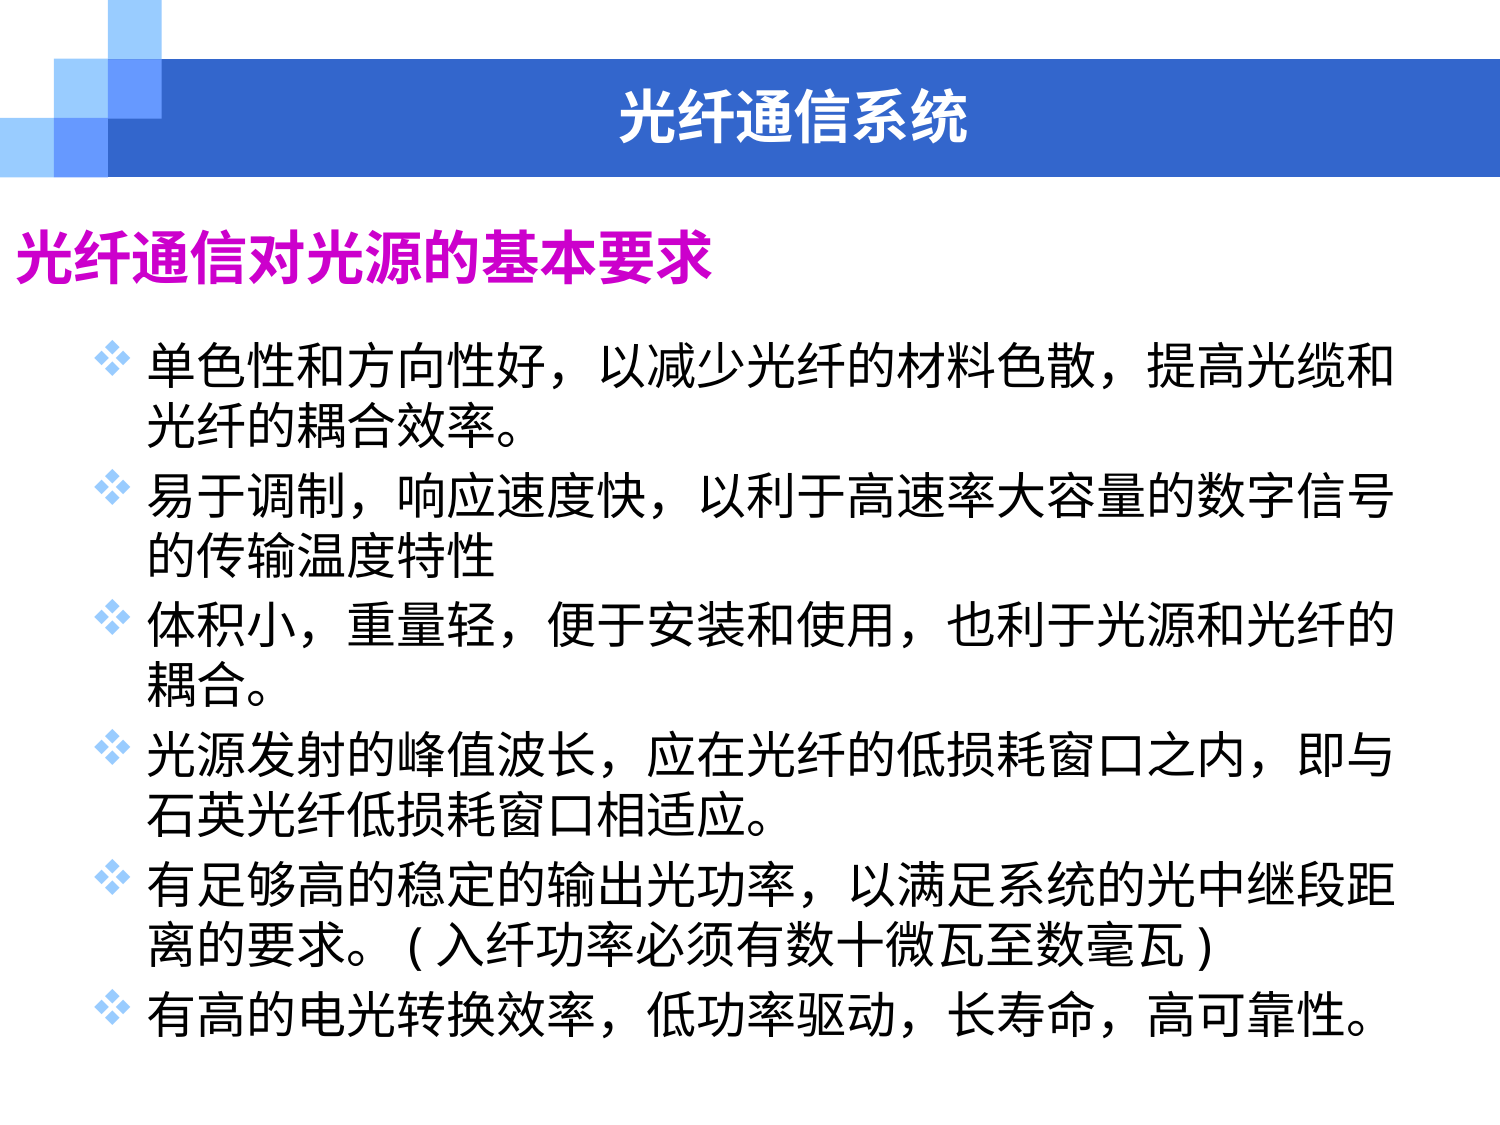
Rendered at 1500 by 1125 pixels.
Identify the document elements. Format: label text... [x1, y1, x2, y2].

title 光纤通信对光源的基本要求 [0, 187, 1288, 325]
text_box 光纤通信系统 [187, 74, 1400, 155]
list 单色性和方向性好，以减少光纤的材料色散，提高光缆和光纤的耦合效率。 易于调制，响应速度快，以利于高速率大容量的数字信号的传输温度特性 体积小，重量轻，便于安装和使用，也利于光源和光纤的耦合。 光源发射的峰值波长，应在光纤的低损耗窗口之内，即与石英光纤低损耗窗口相适应。 有足够高的稳定的输出光功率，以满足系统的光中继段距离的要求。(入纤功率必须有数十微瓦至数毫瓦) 有高的电光转换效率，低功率驱动，长寿命，高可靠性。 [75, 326, 1425, 1063]
